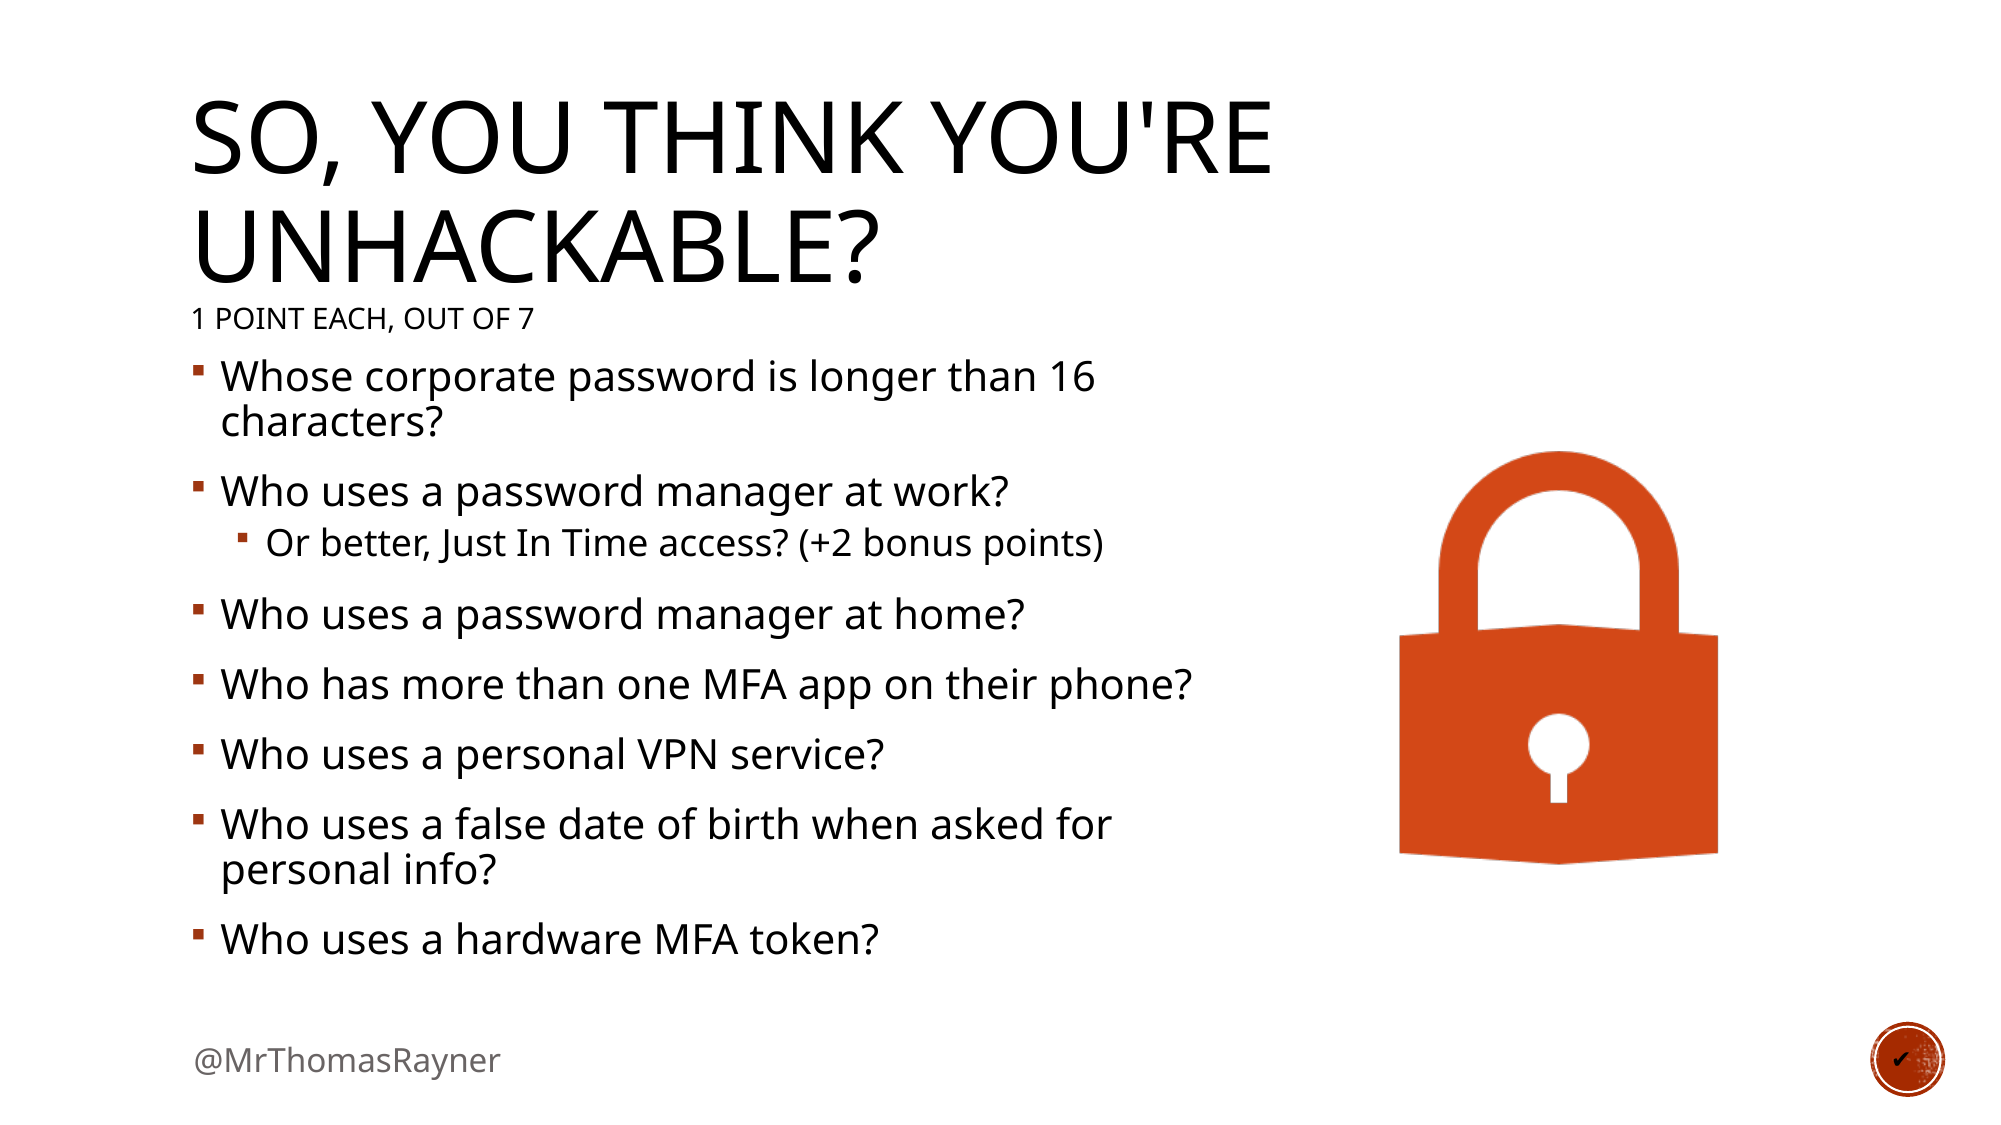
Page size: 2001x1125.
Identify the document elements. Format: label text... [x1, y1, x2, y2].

list Whose corporate password is longer than 16 characters? Who uses a password manager at work? Or better, Just In Time access? (+2 bonus points) Who uses a password manager at home? Who has more than one MFA app on their phone? Who uses a personal VPN service? Who uses a false date of birth when asked for personal info? Who uses a hardware MFA token? [175, 348, 1239, 1013]
footer @MrThomasRayner [178, 1028, 1217, 1089]
title So, you think you're unhackable? 1 point each, out of 7 [175, 79, 1826, 344]
picture [1291, 390, 1827, 926]
text_box ✔ [1876, 1036, 1915, 1081]
